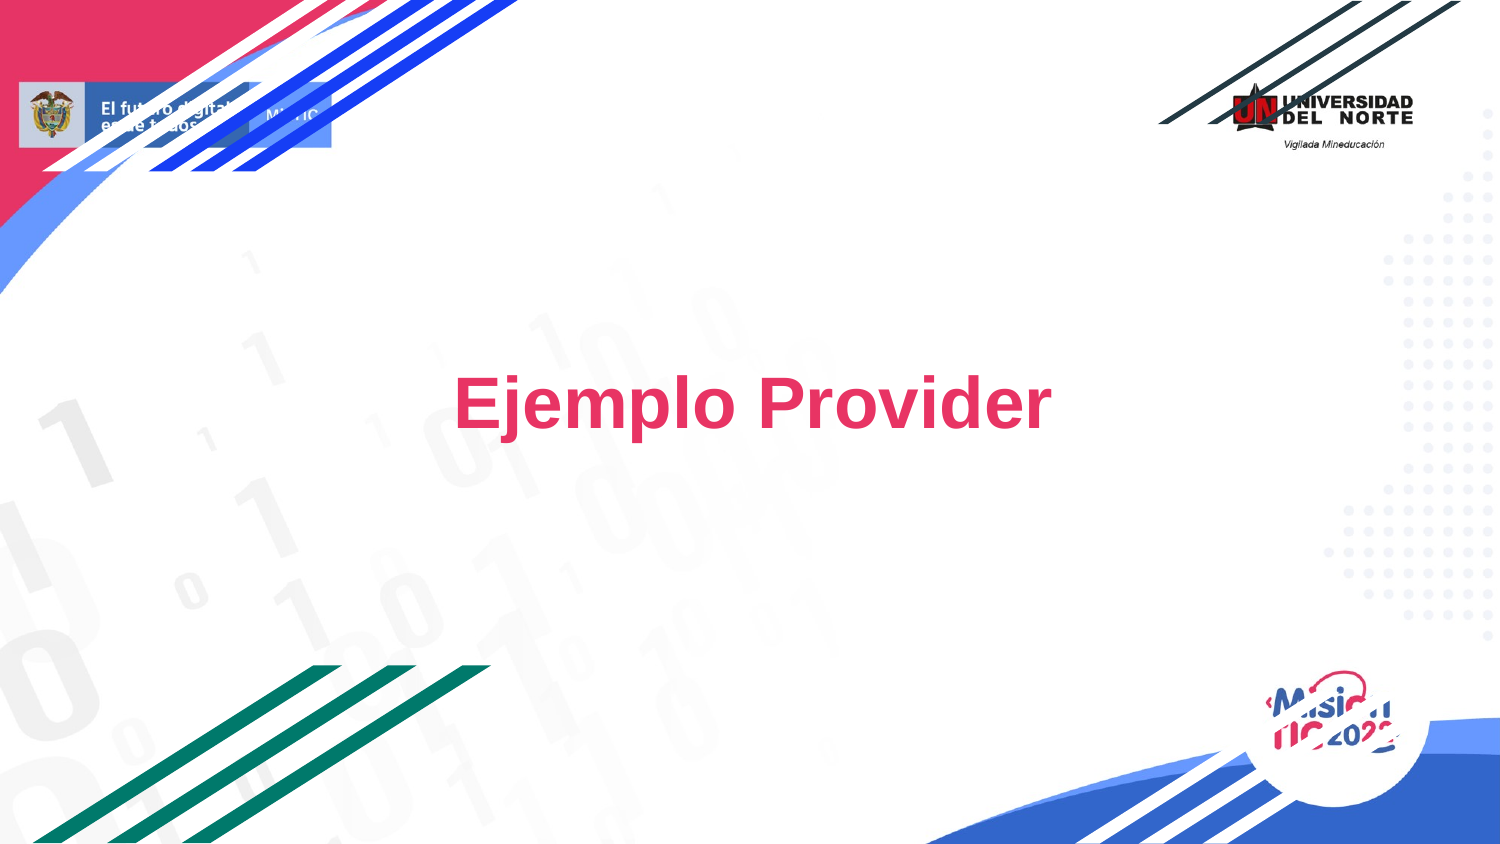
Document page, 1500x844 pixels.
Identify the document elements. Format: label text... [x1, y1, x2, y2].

picture [0, 0, 1500, 844]
text_box [367, 653, 1133, 731]
title Ejemplo Provider [210, 178, 1297, 635]
picture [136, 698, 367, 844]
